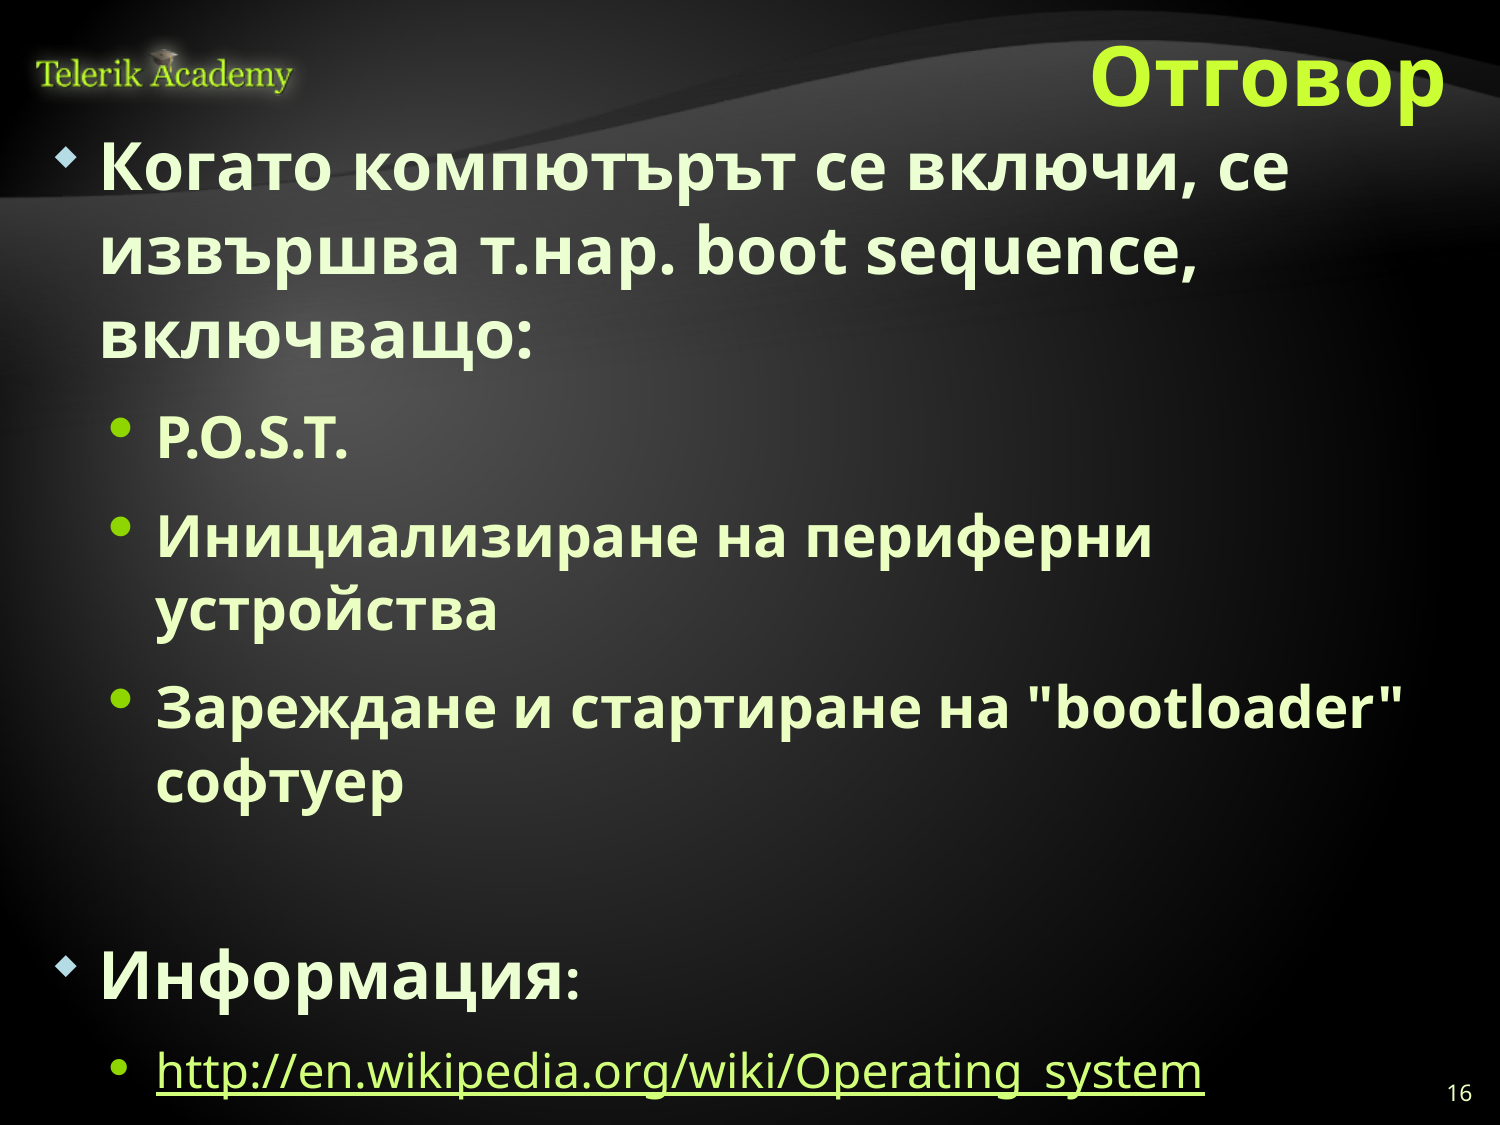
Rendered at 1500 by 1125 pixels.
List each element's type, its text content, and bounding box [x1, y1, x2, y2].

picture [0, 0, 1500, 1125]
title Отговор [300, 12, 1463, 112]
slide_number 16 [1412, 1074, 1488, 1113]
list Когато компютърът се включи, се извършва т.нар. boot sequence, включващо: P.O.S.T. Инициализиране на периферни устройства Зареждане и стартиране на "bootloader" софтуер Информация: http://en.wikipedia.org/wiki/Operating_system http://en.wikipedia.org/wiki/Boot_sequence http://www.dmoz.org/Computers/Software/Operating_Systems/ [37, 112, 1488, 1100]
